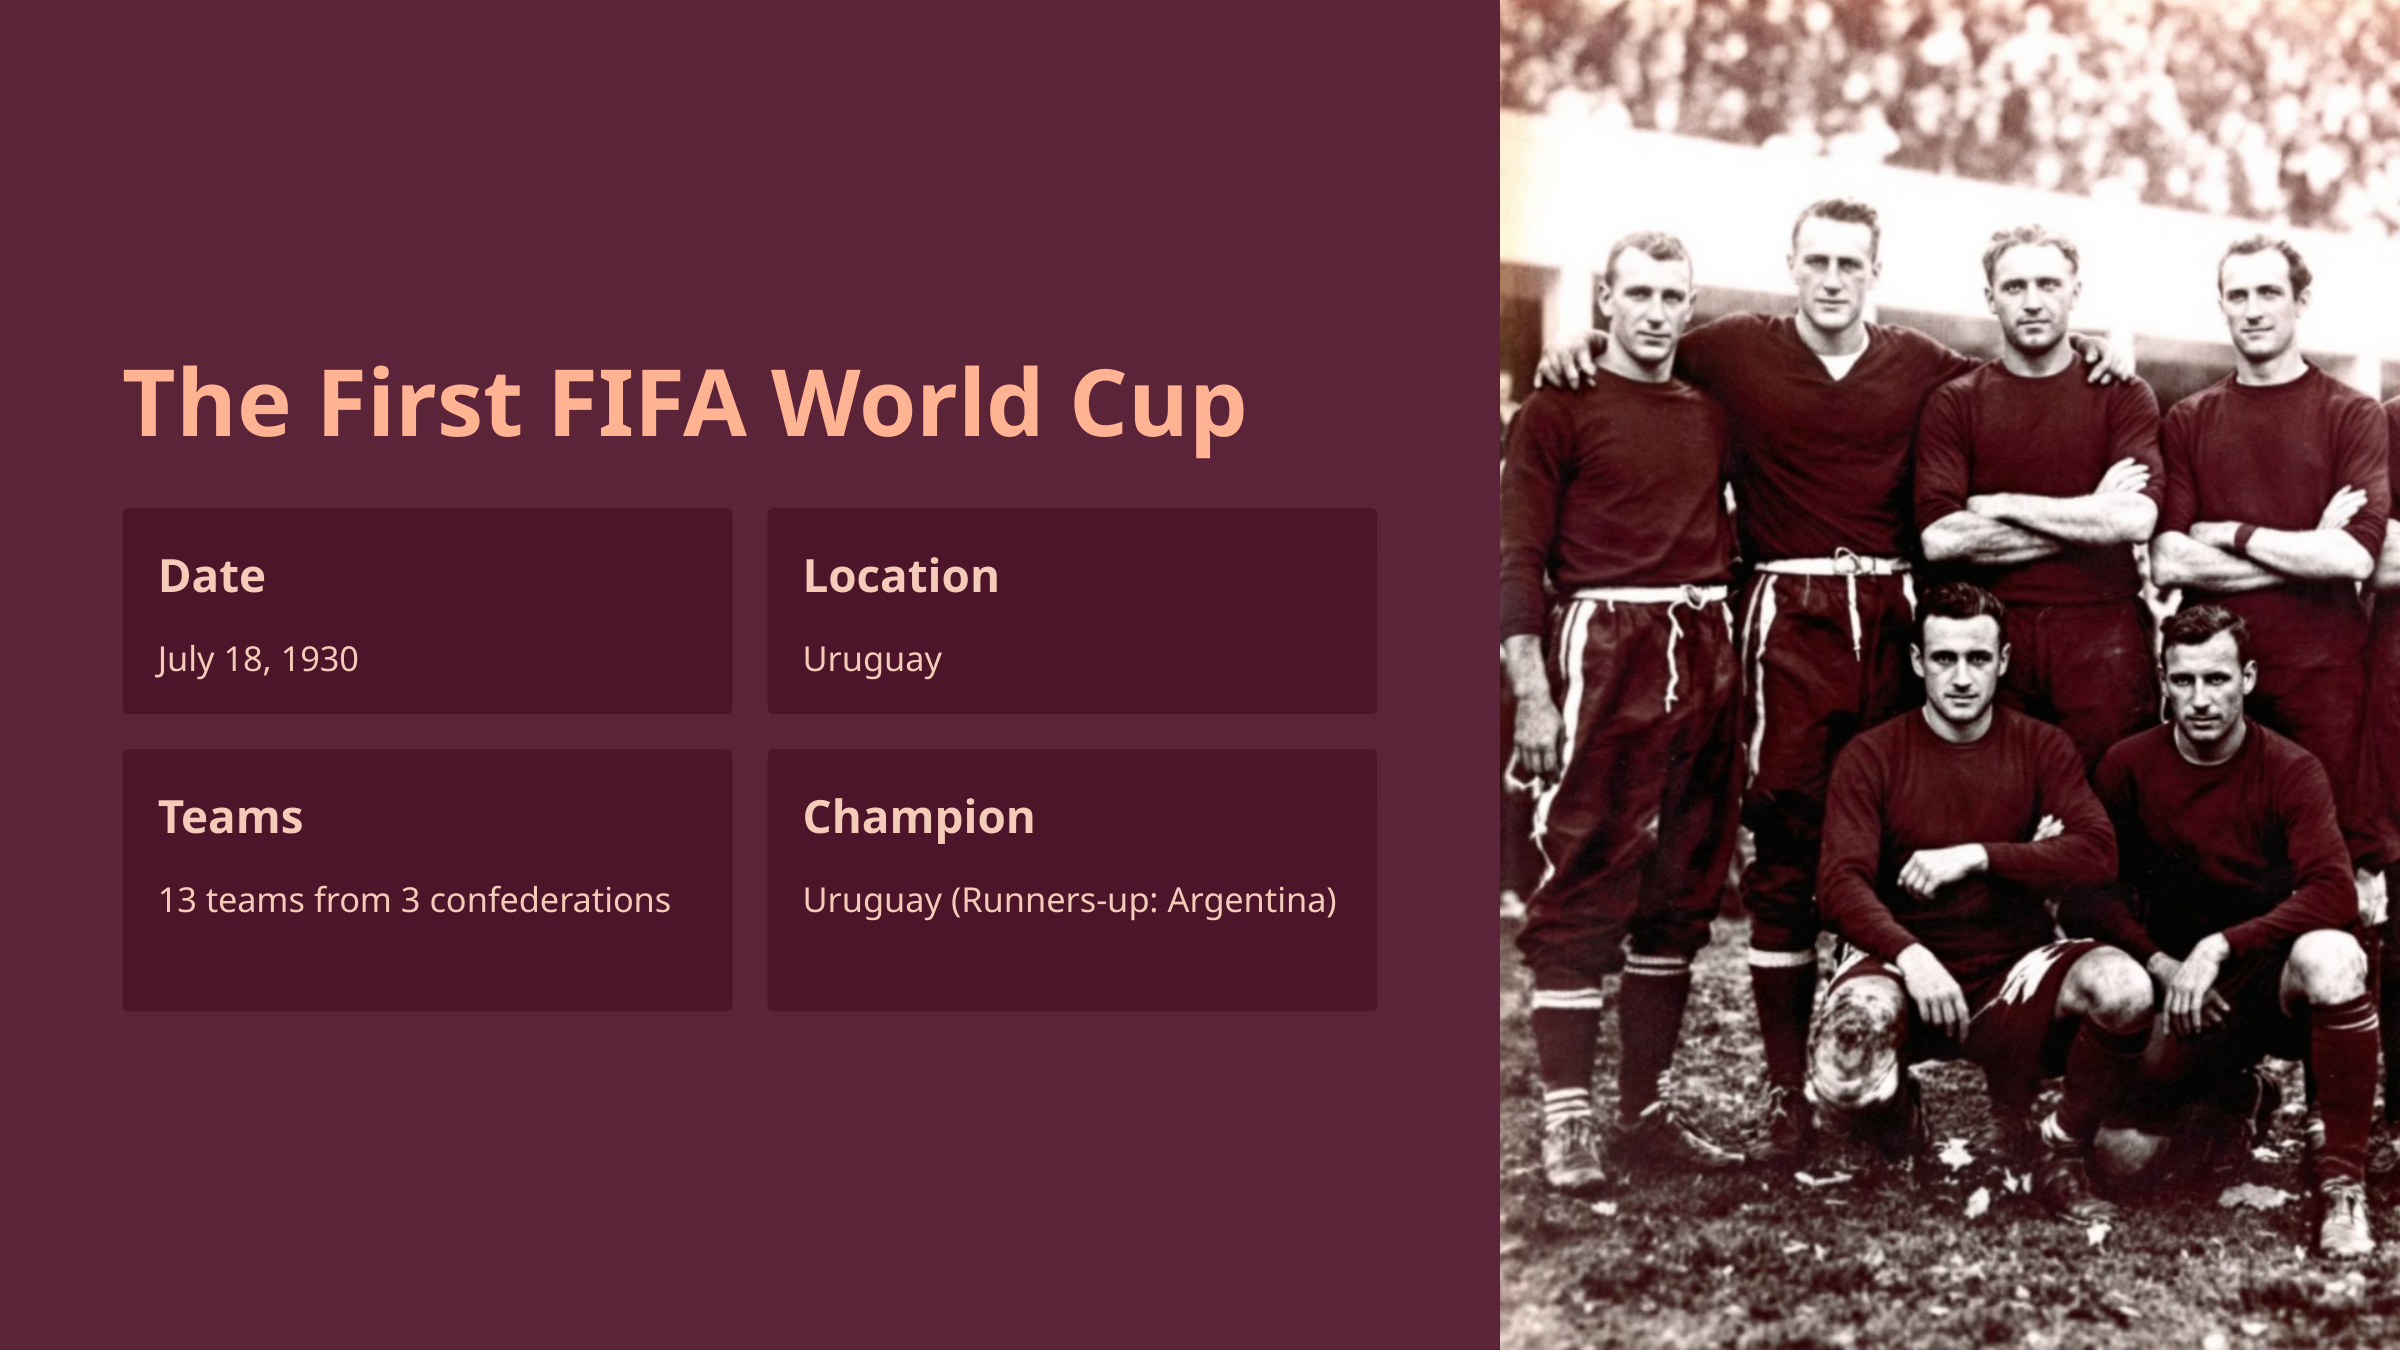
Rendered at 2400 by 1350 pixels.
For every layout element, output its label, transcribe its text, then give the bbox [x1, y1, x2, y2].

text_box 13 teams from 3 confederations [157, 863, 698, 977]
text_box Champion [802, 784, 1271, 843]
text_box The First FIFA World Cup [122, 338, 1243, 456]
picture [1499, 0, 2400, 1350]
text_box [767, 508, 1378, 715]
text_box [767, 749, 1378, 1012]
text_box Location [802, 543, 1271, 602]
text_box Teams [157, 784, 627, 843]
text_box [122, 749, 733, 1012]
text_box Date [157, 543, 627, 602]
text_box July 18, 1930 [157, 622, 698, 680]
text_box [122, 508, 733, 715]
text_box Uruguay (Runners-up: Argentina) [802, 863, 1342, 977]
text_box Uruguay [802, 622, 1342, 680]
